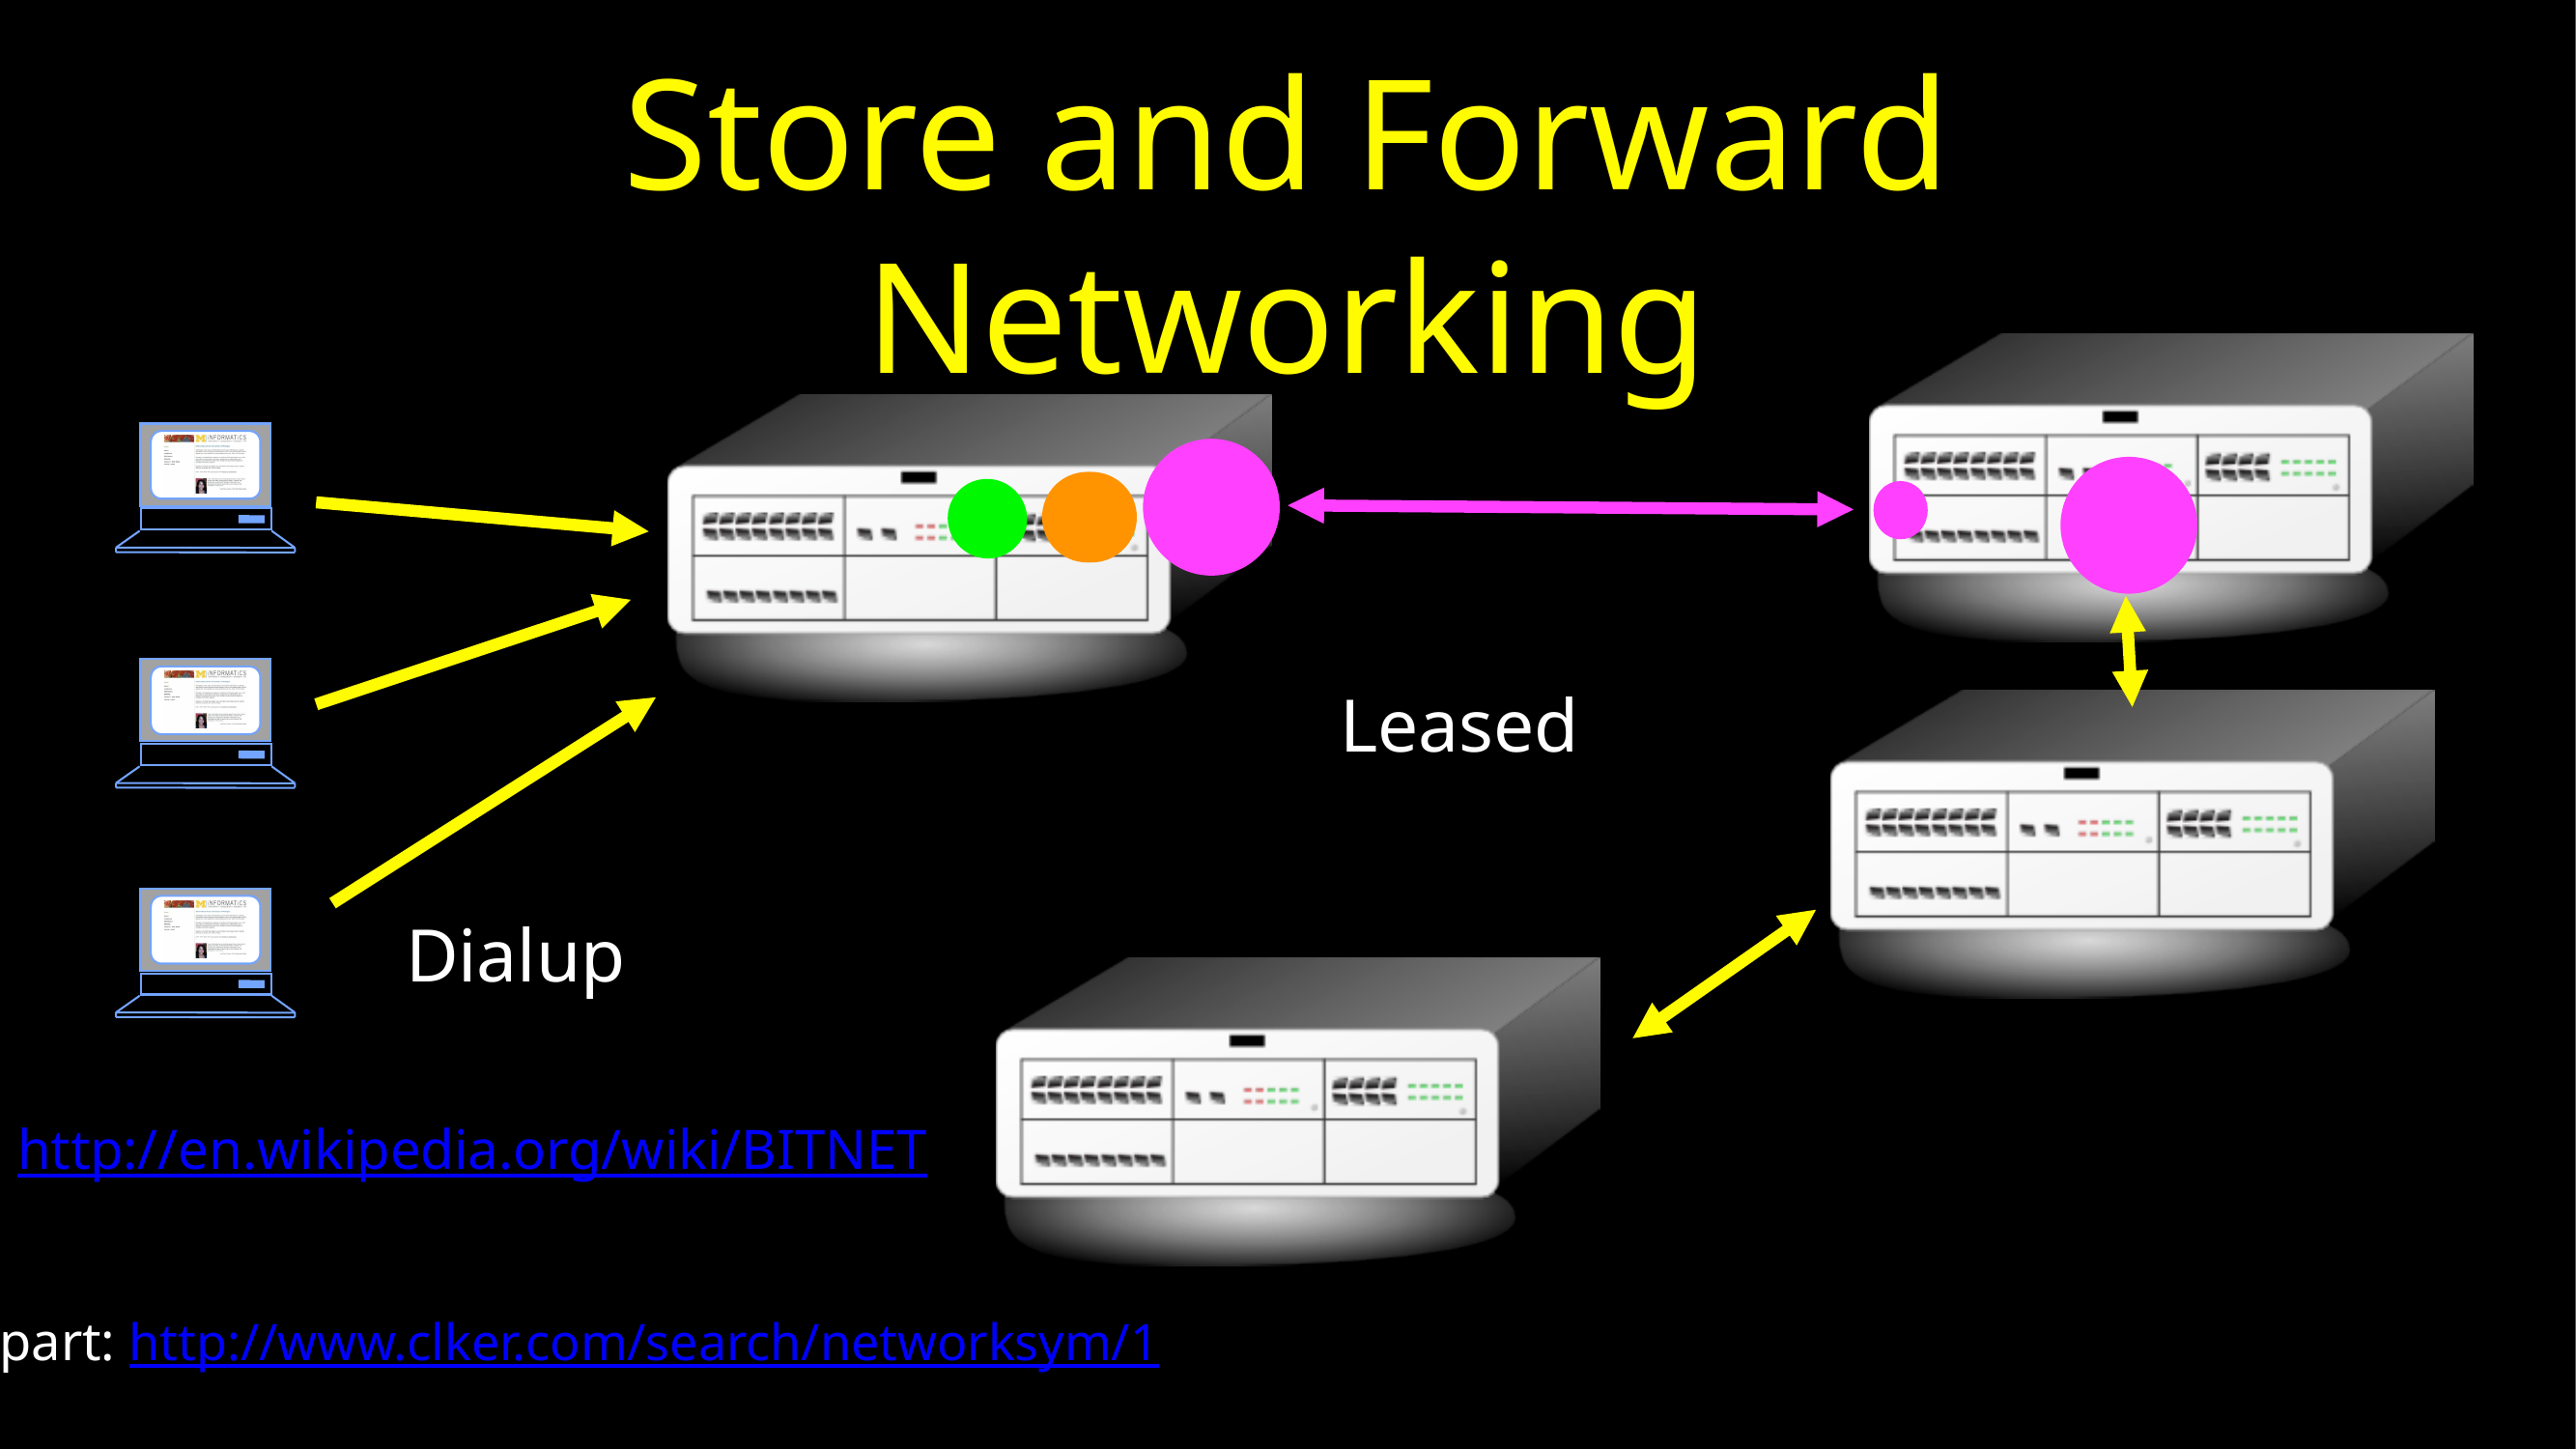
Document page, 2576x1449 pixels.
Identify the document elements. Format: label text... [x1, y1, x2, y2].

picture [996, 957, 1600, 1266]
text_box [316, 597, 632, 705]
text_box http://en.wikipedia.org/wiki/BITNET [0, 1107, 949, 1198]
picture [1830, 690, 2436, 999]
picture [1869, 333, 2474, 642]
text_box [1272, 475, 1281, 539]
title Store and Forward Networking [183, 38, 2392, 404]
picture [667, 393, 1272, 703]
text_box [1288, 499, 1854, 516]
text_box Clipart: http://www.clker.com/search/networksym/1 [0, 1299, 1168, 1385]
text_box [332, 696, 657, 904]
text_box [115, 888, 296, 1018]
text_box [115, 423, 296, 554]
text_box [316, 501, 649, 537]
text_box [115, 658, 296, 788]
text_box [1632, 909, 1817, 1038]
text_box Leased [1331, 671, 1588, 776]
text_box Dialup [397, 901, 635, 1005]
